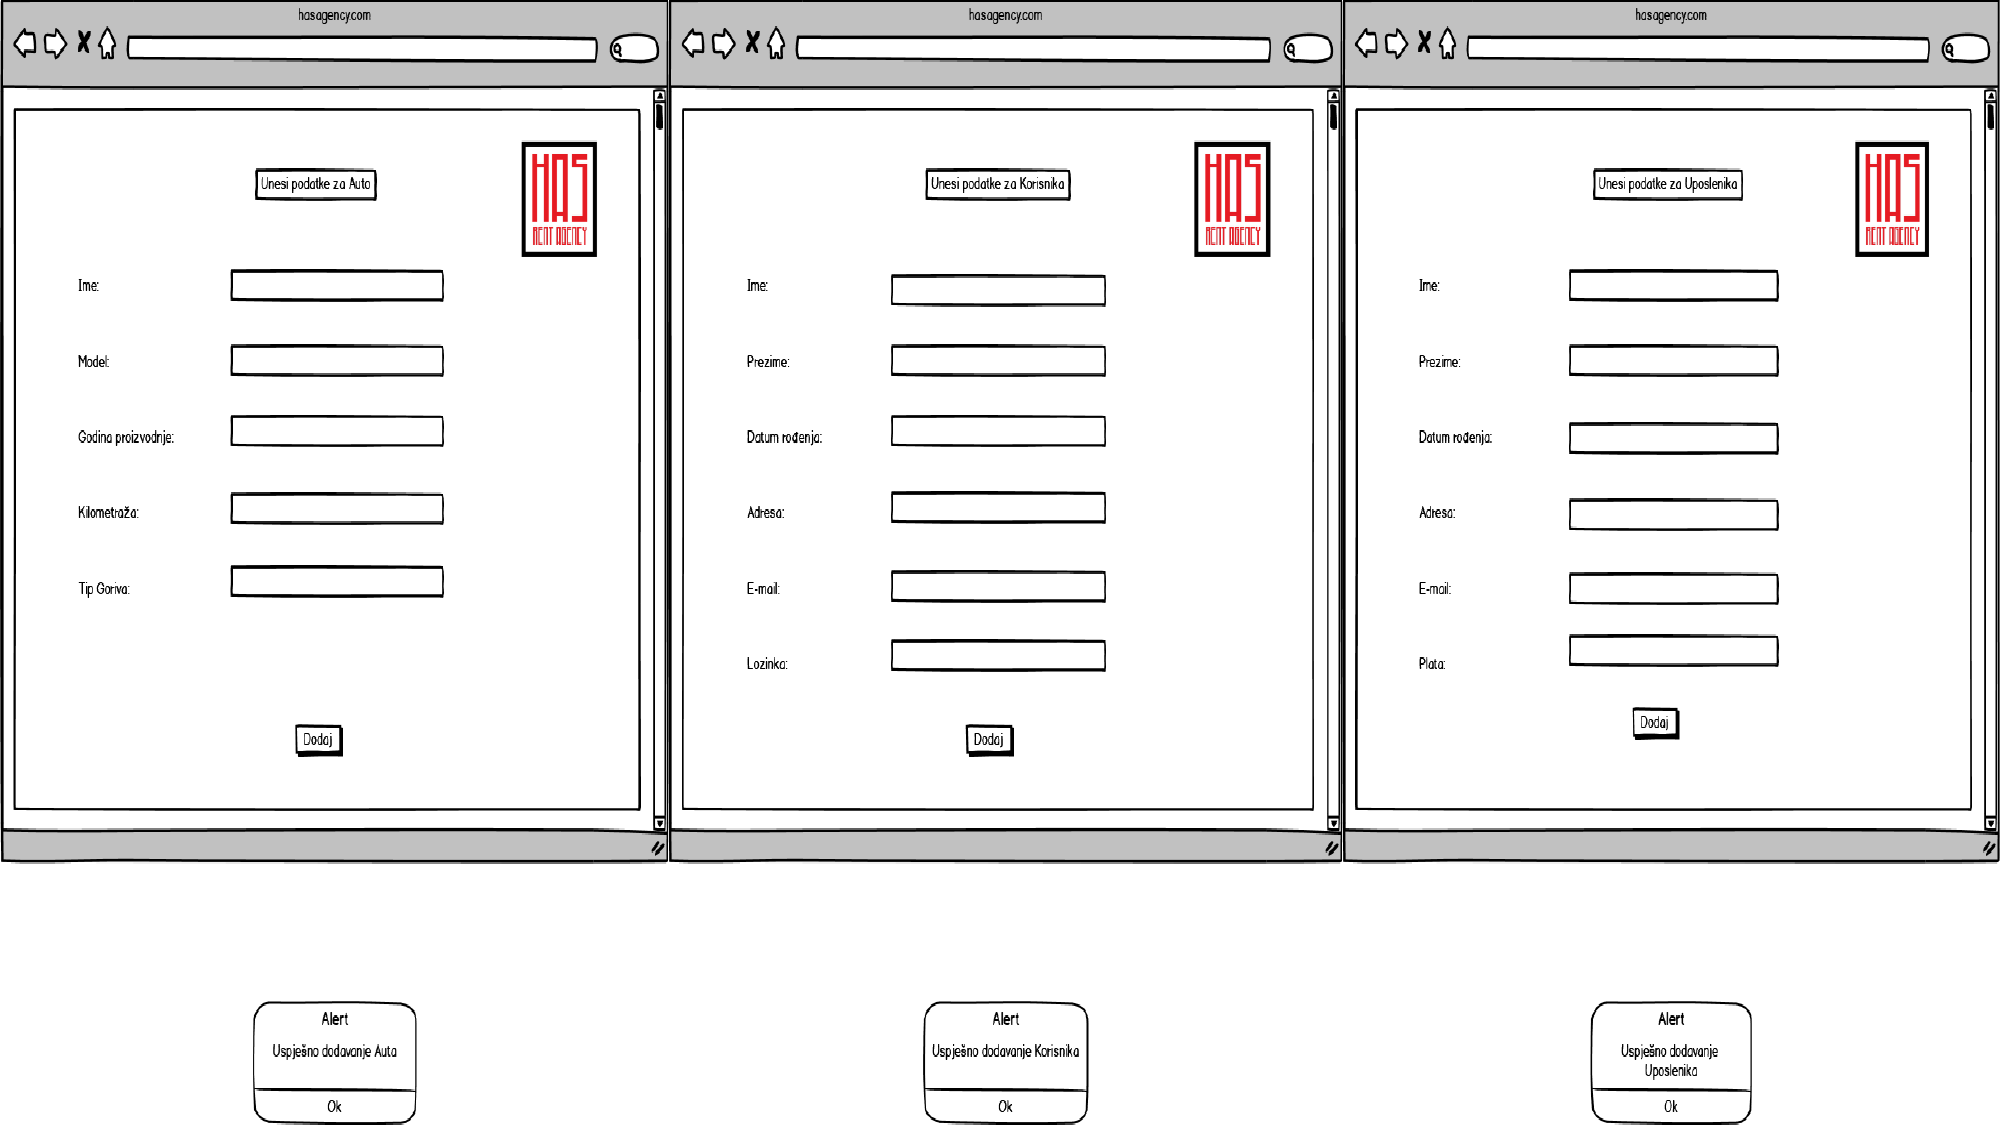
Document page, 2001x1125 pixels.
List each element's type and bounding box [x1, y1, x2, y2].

picture [669, 0, 2000, 1125]
list [2, 2, 667, 1125]
